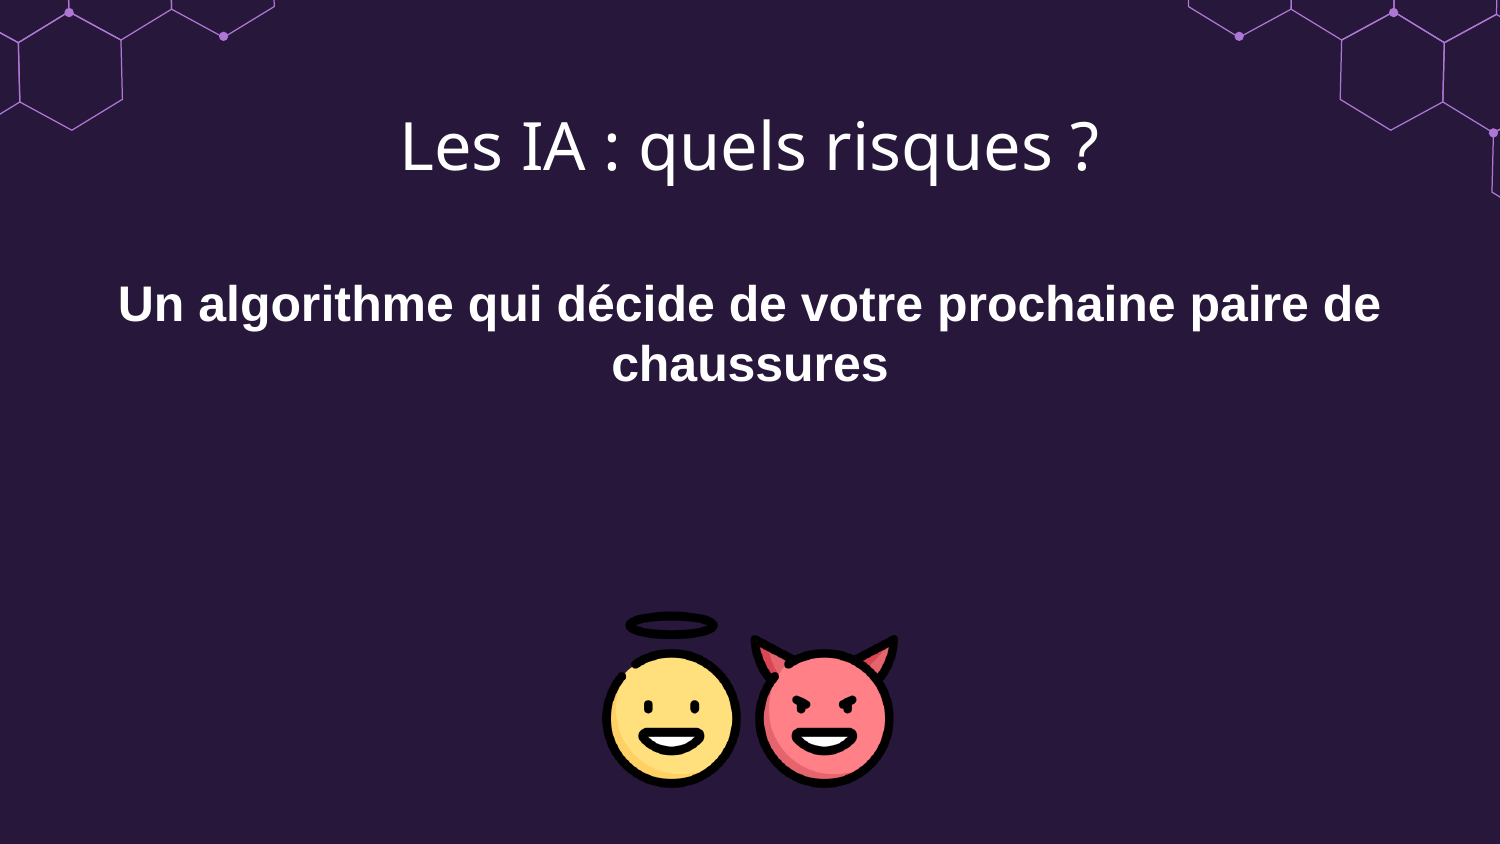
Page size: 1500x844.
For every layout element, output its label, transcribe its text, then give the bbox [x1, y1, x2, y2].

picture [602, 551, 898, 844]
title Les IA : quels risques ? [118, 88, 1382, 183]
text_box Un algorithme qui décide de votre prochaine paire de chaussures [17, 256, 1483, 498]
